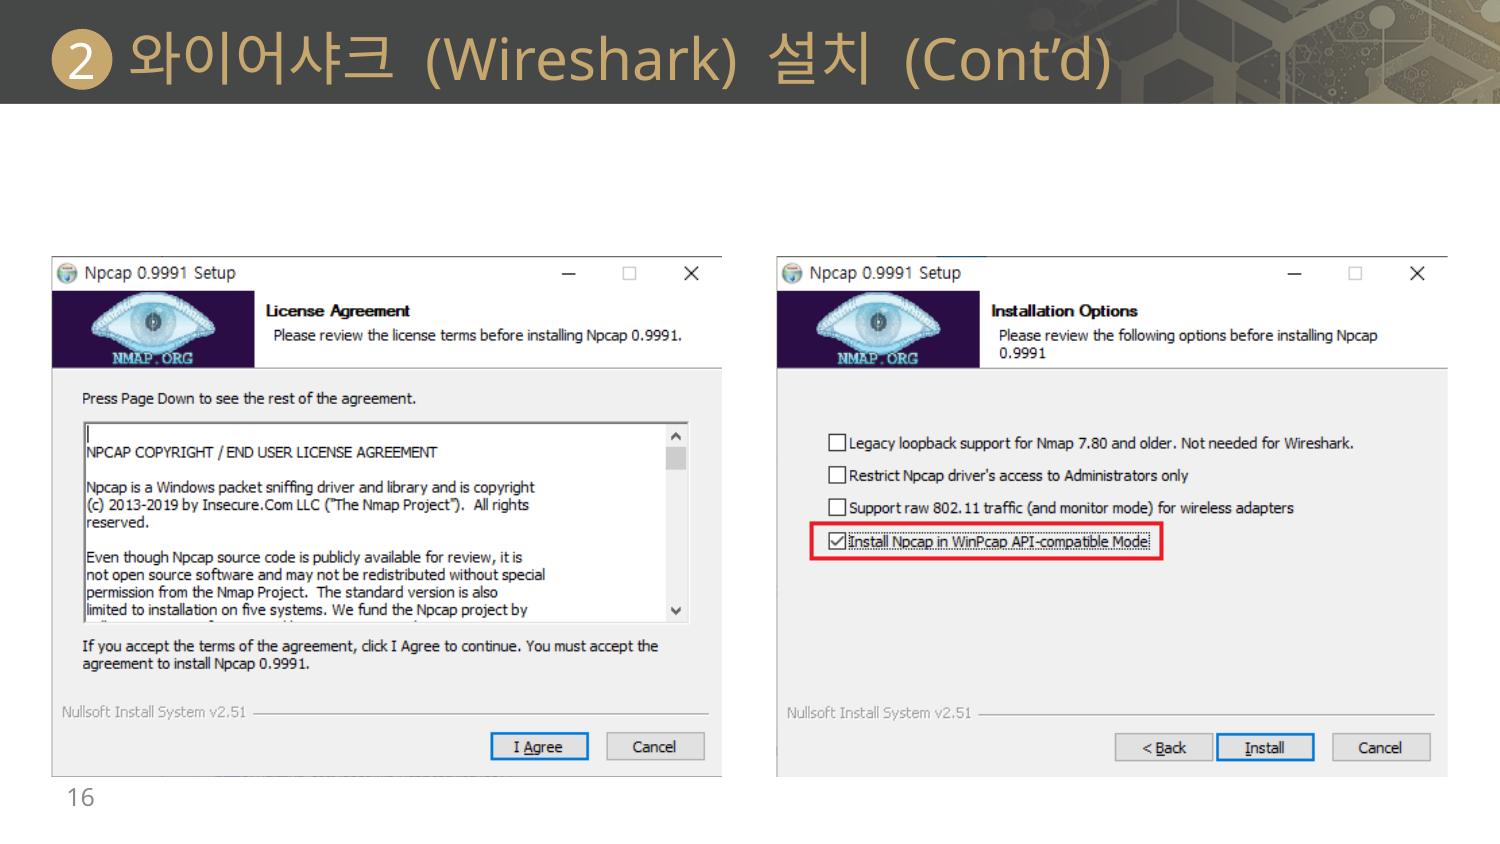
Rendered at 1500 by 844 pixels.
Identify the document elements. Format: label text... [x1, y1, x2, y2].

picture [776, 255, 1448, 778]
list 2 [51, 28, 113, 90]
text_box 16 [51, 785, 124, 822]
picture [0, 0, 1500, 103]
picture [51, 255, 723, 777]
title 와이어샤크 (Wireshark) 설치 (Cont’d) [113, 13, 1459, 100]
